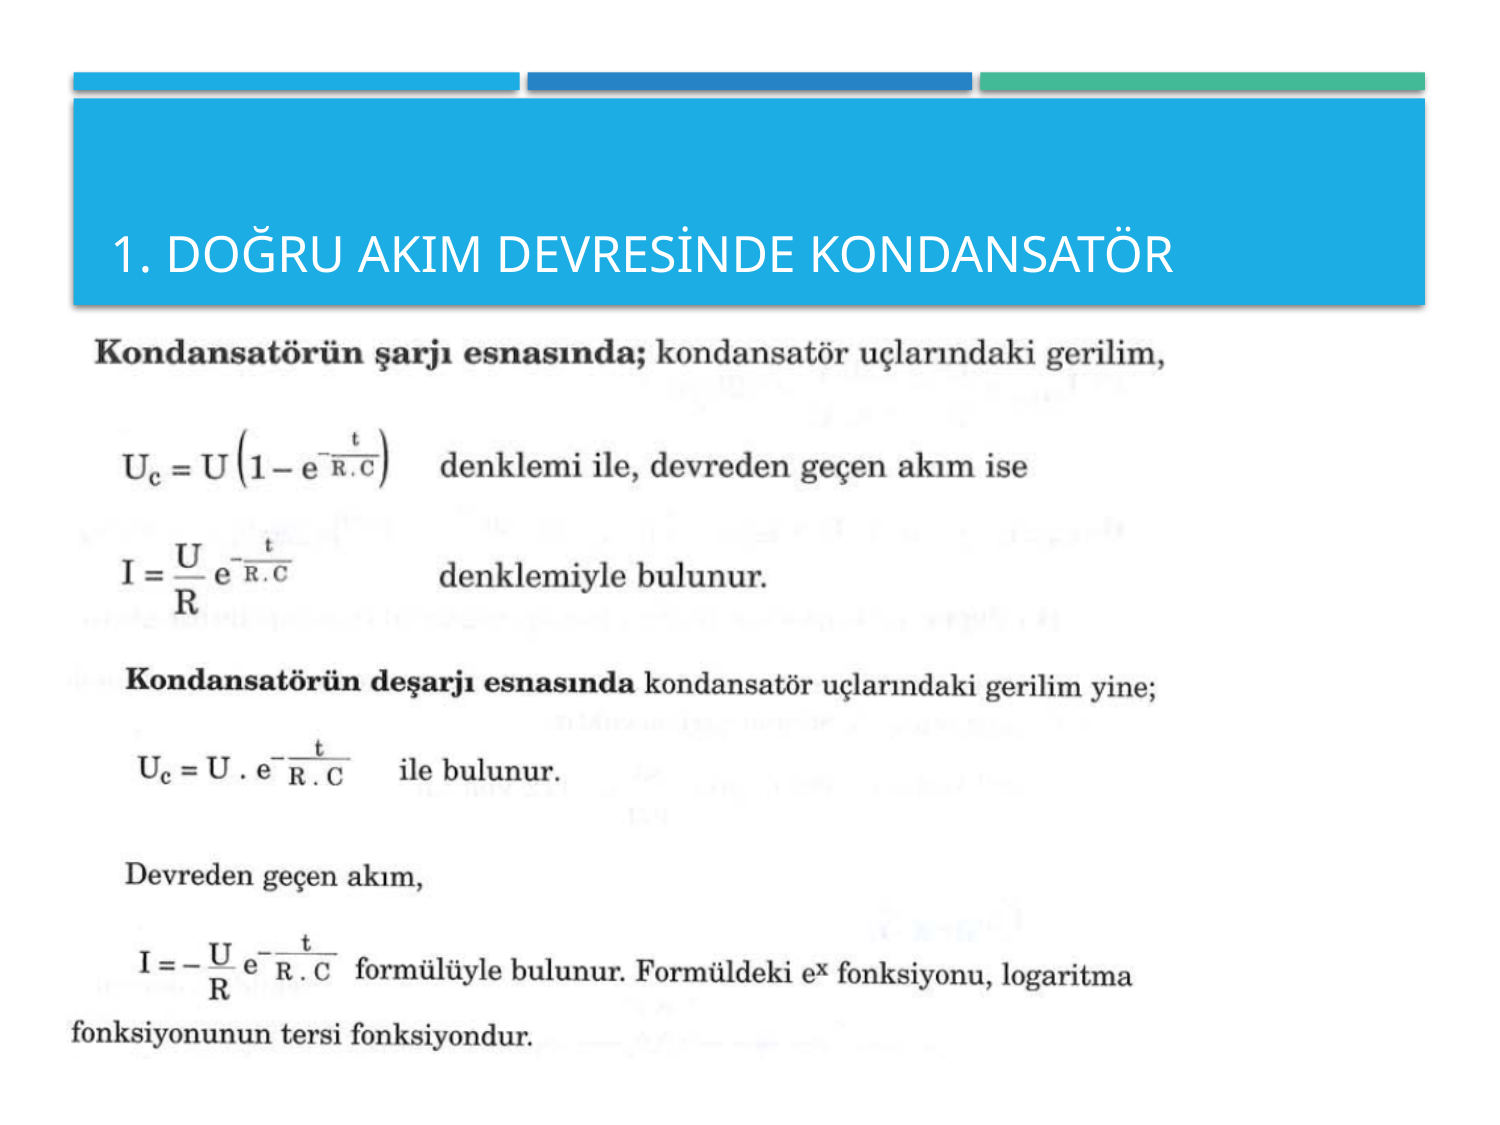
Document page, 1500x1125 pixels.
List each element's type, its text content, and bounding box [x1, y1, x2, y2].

title 1. DOĞRU AKIM DEVRESİNDE KONDANSATÖR [95, 112, 1406, 291]
picture [65, 318, 1186, 1060]
